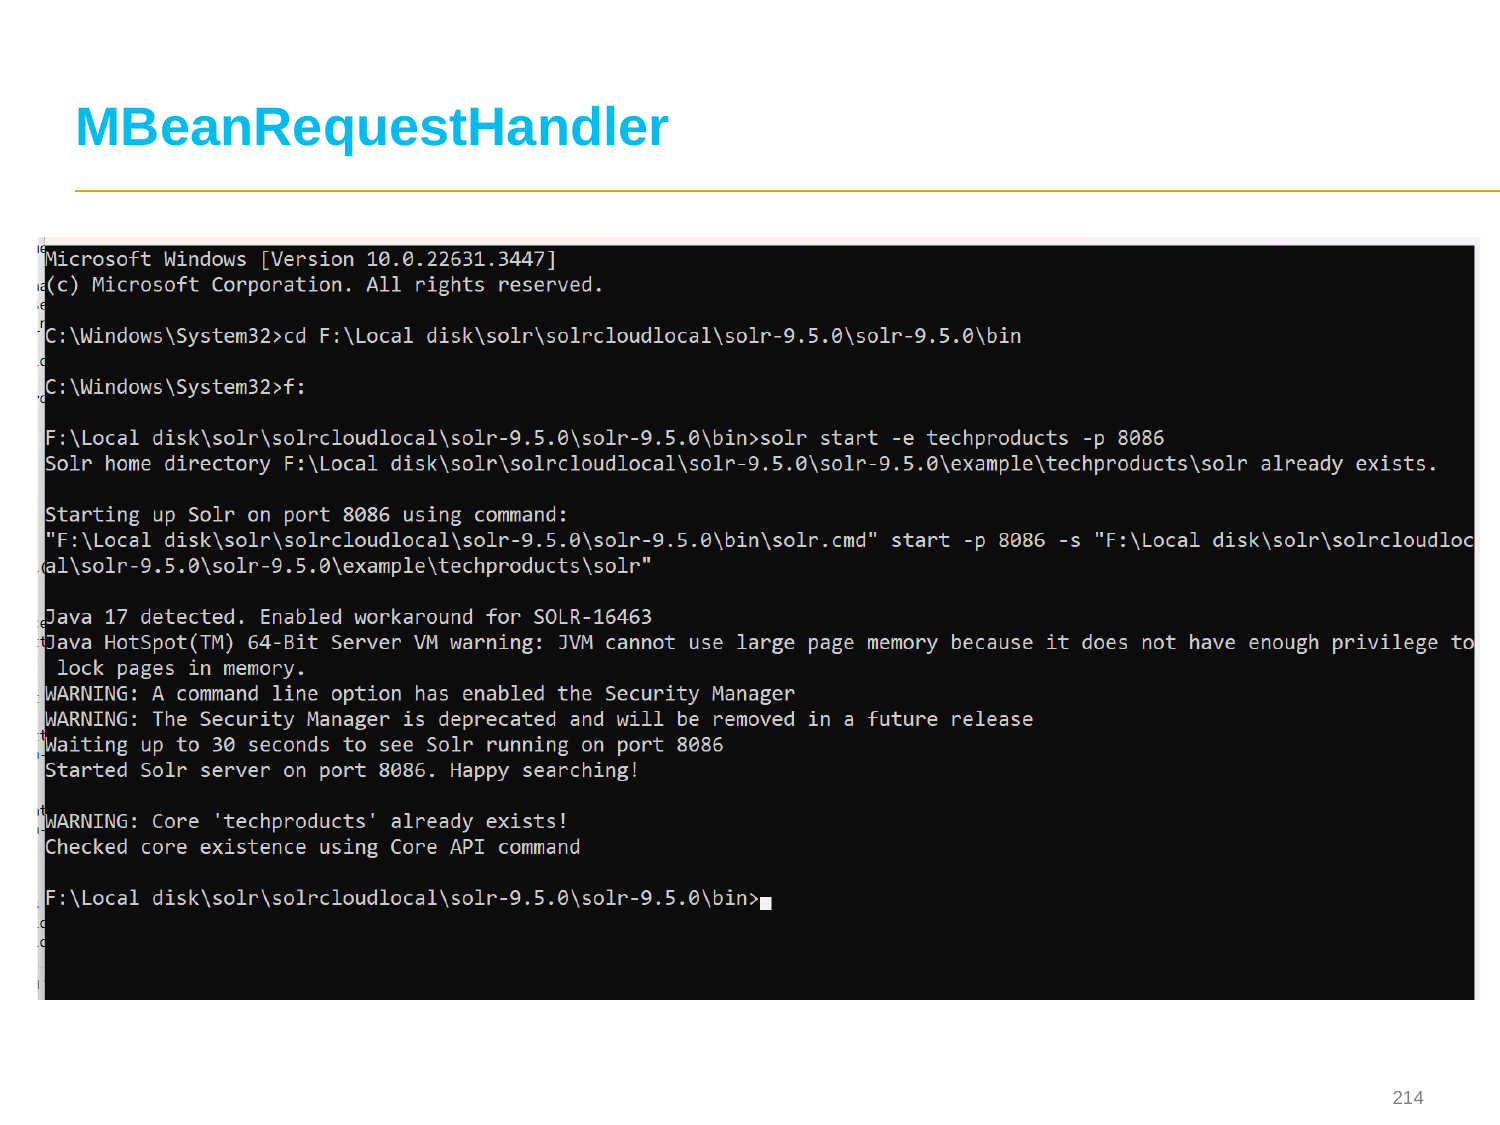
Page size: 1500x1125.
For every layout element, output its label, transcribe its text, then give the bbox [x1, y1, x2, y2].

picture [37, 237, 1481, 1001]
title MBeanRequestHandler [75, 27, 1422, 157]
